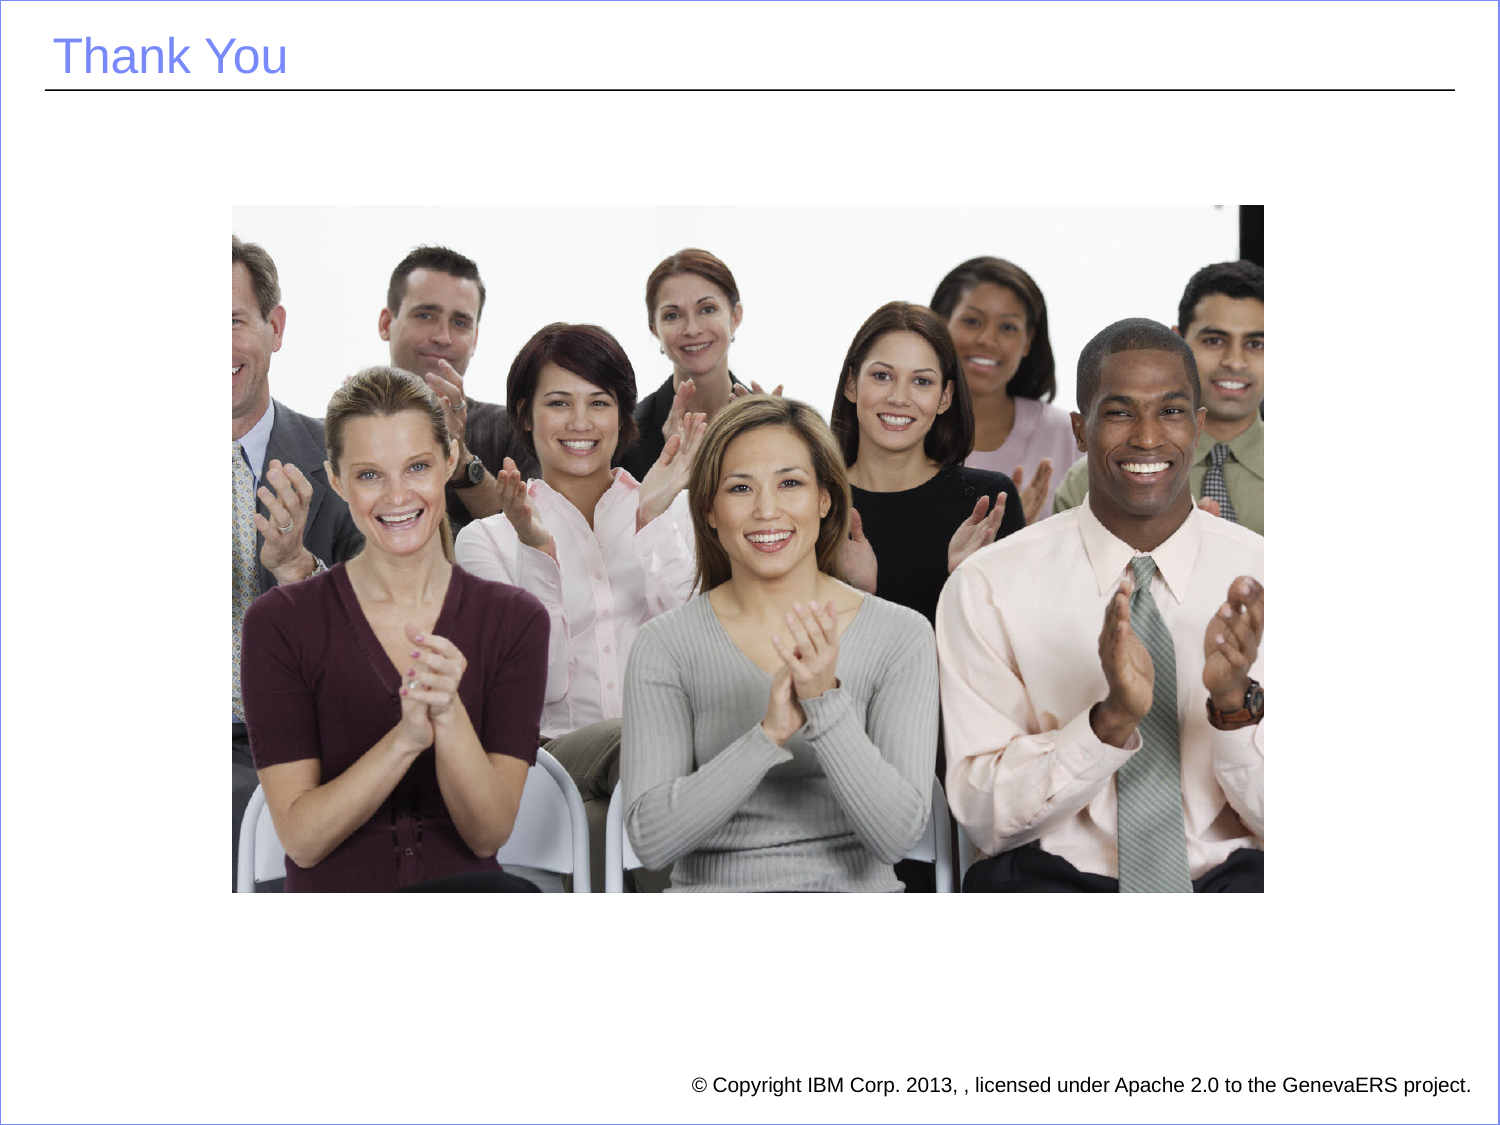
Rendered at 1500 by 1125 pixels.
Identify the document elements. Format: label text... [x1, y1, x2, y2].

picture [232, 205, 1264, 894]
title Thank You [37, 22, 1321, 113]
